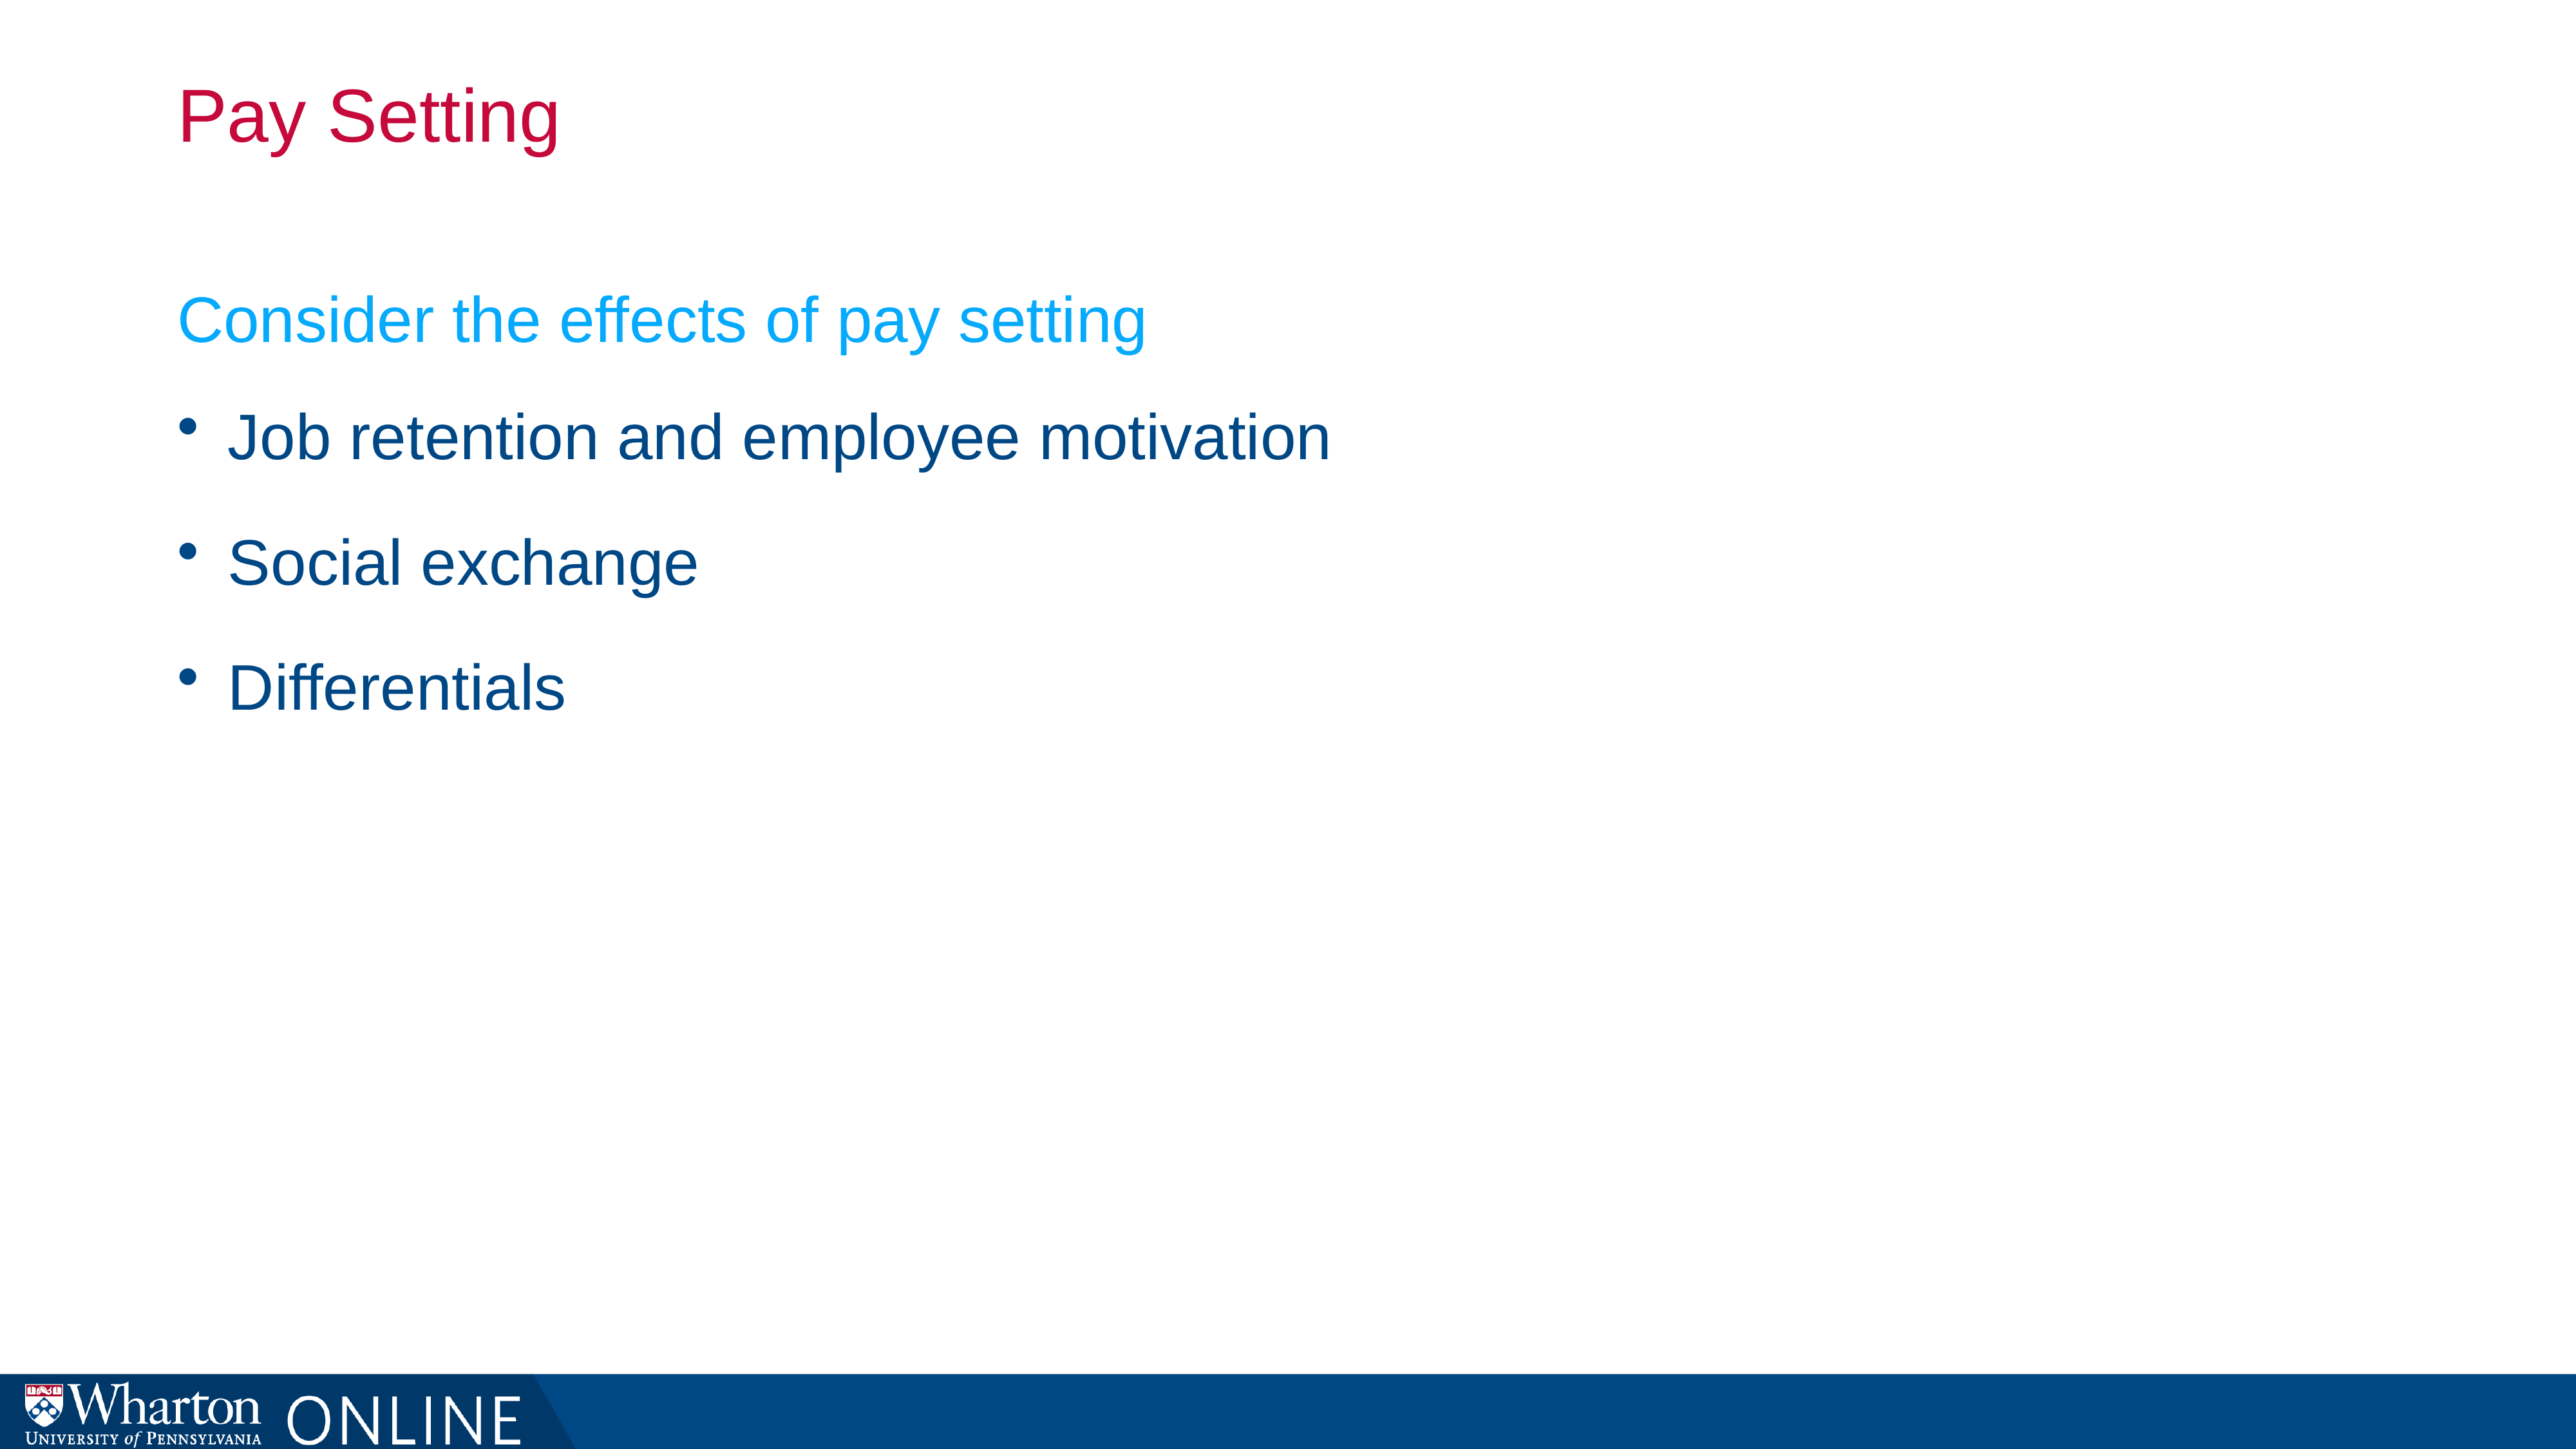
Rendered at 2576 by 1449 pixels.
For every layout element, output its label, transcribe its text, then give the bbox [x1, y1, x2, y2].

picture [25, 1381, 520, 1448]
list Job retention and employee motivation Social exchange Differentials [176, 387, 2441, 1235]
title Pay Setting [176, 77, 2400, 179]
text_box Consider the effects of pay setting [176, 270, 2399, 388]
